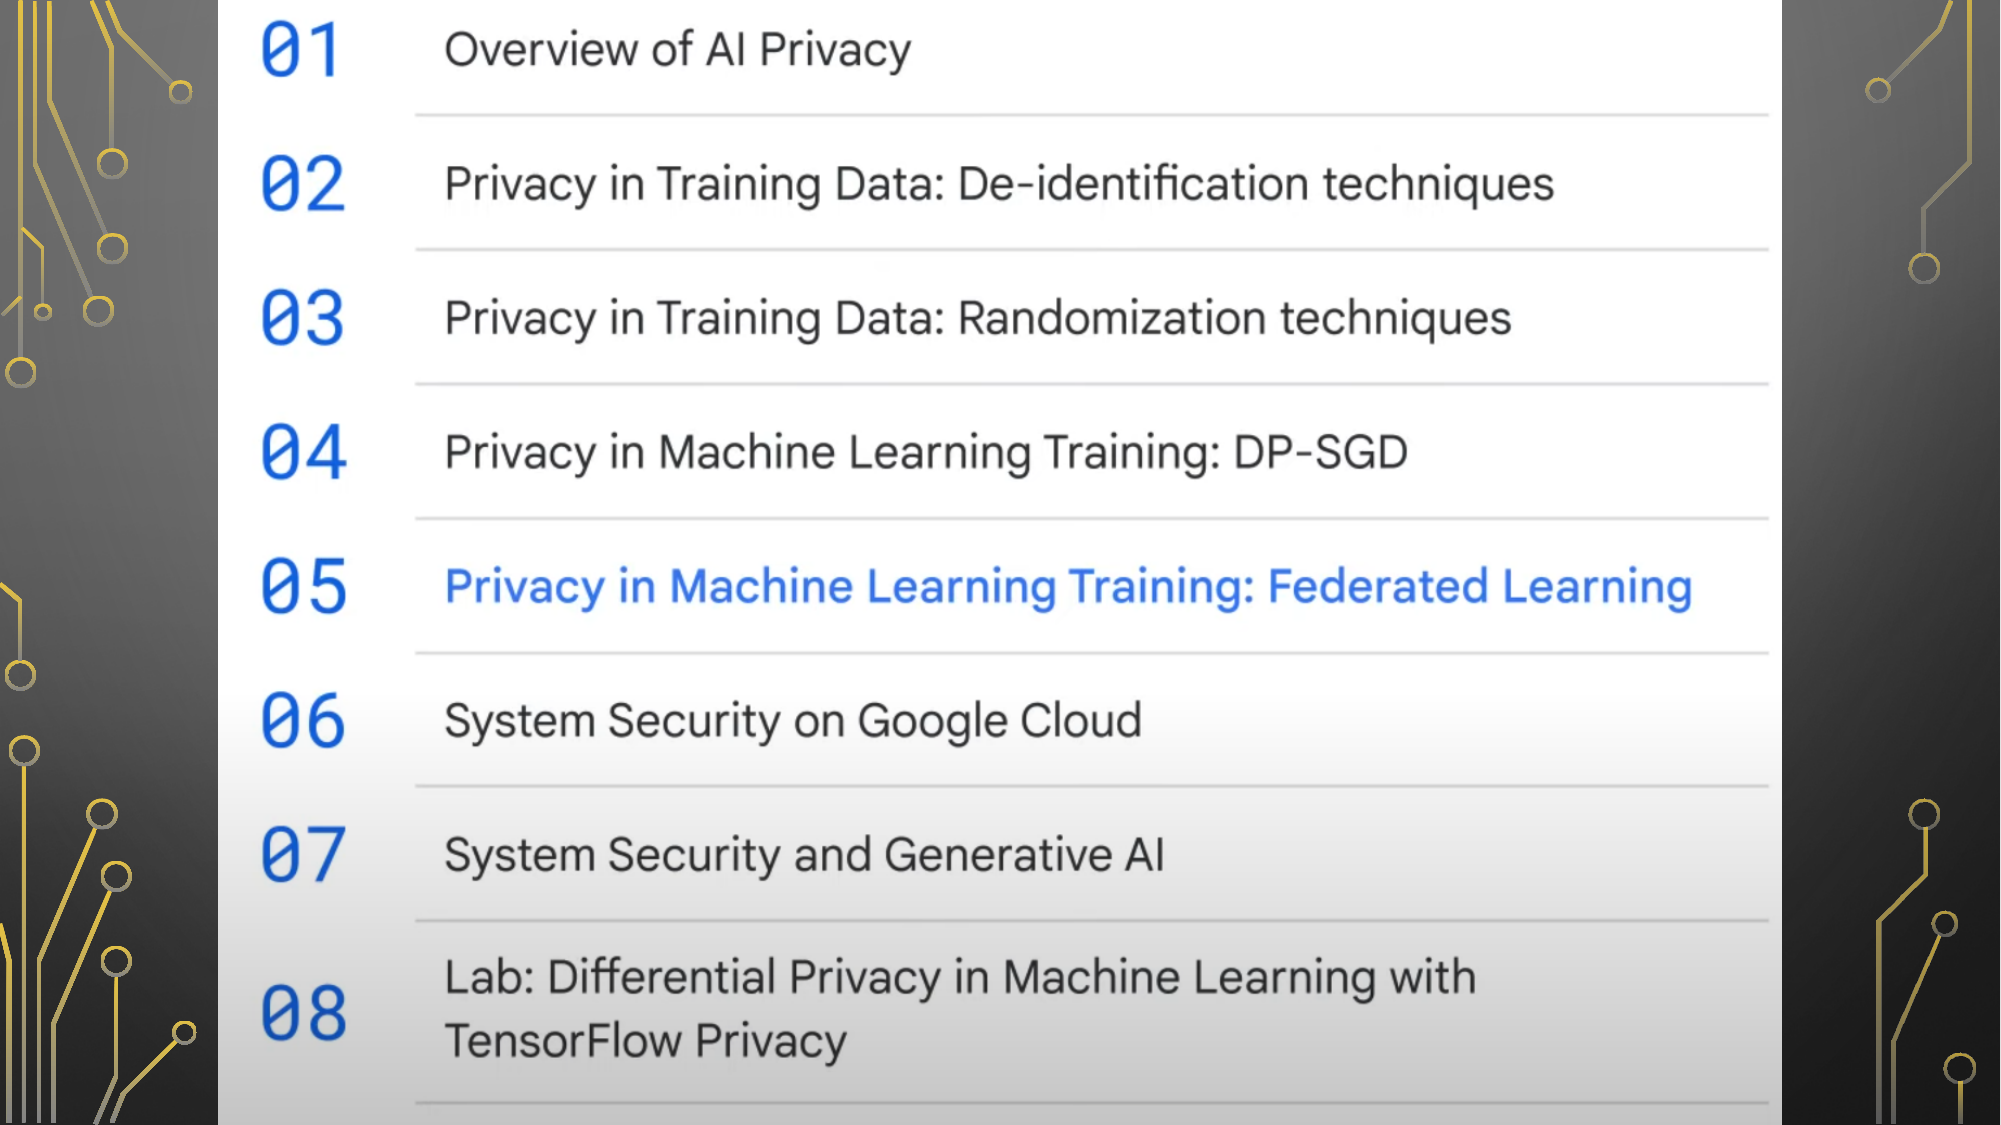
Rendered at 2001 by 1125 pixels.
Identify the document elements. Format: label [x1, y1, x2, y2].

picture [218, 0, 1782, 1125]
